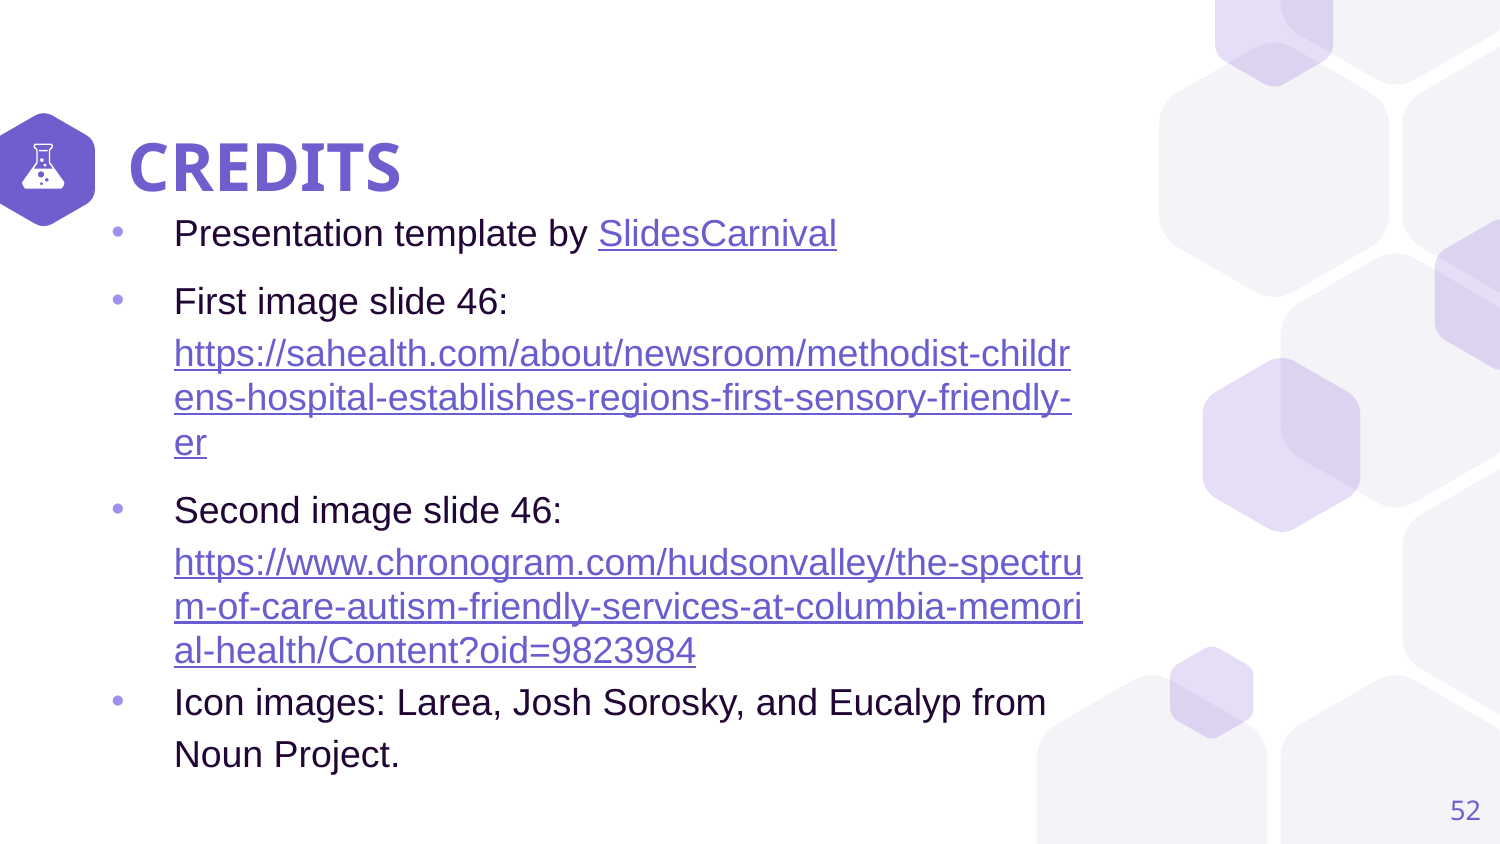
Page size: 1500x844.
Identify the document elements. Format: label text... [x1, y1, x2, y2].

title CREDITS [127, 137, 1114, 203]
slide_number 52 [1391, 779, 1482, 844]
list Presentation template by SlidesCarnival First image slide 46: https://sahealth.com/about/newsroom/methodist-childrens-hospital-establishes-regions-first-sensory-friendly-er Second image slide 46: https://www.chronogram.com/hudsonvalley/the-spectrum-of-care-autism-friendly-services-at-columbia-memorial-health/Content?oid=9823984 Icon images: Larea, Josh Sorosky, and Eucalyp from Noun Project. [98, 202, 1085, 825]
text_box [21, 143, 65, 190]
